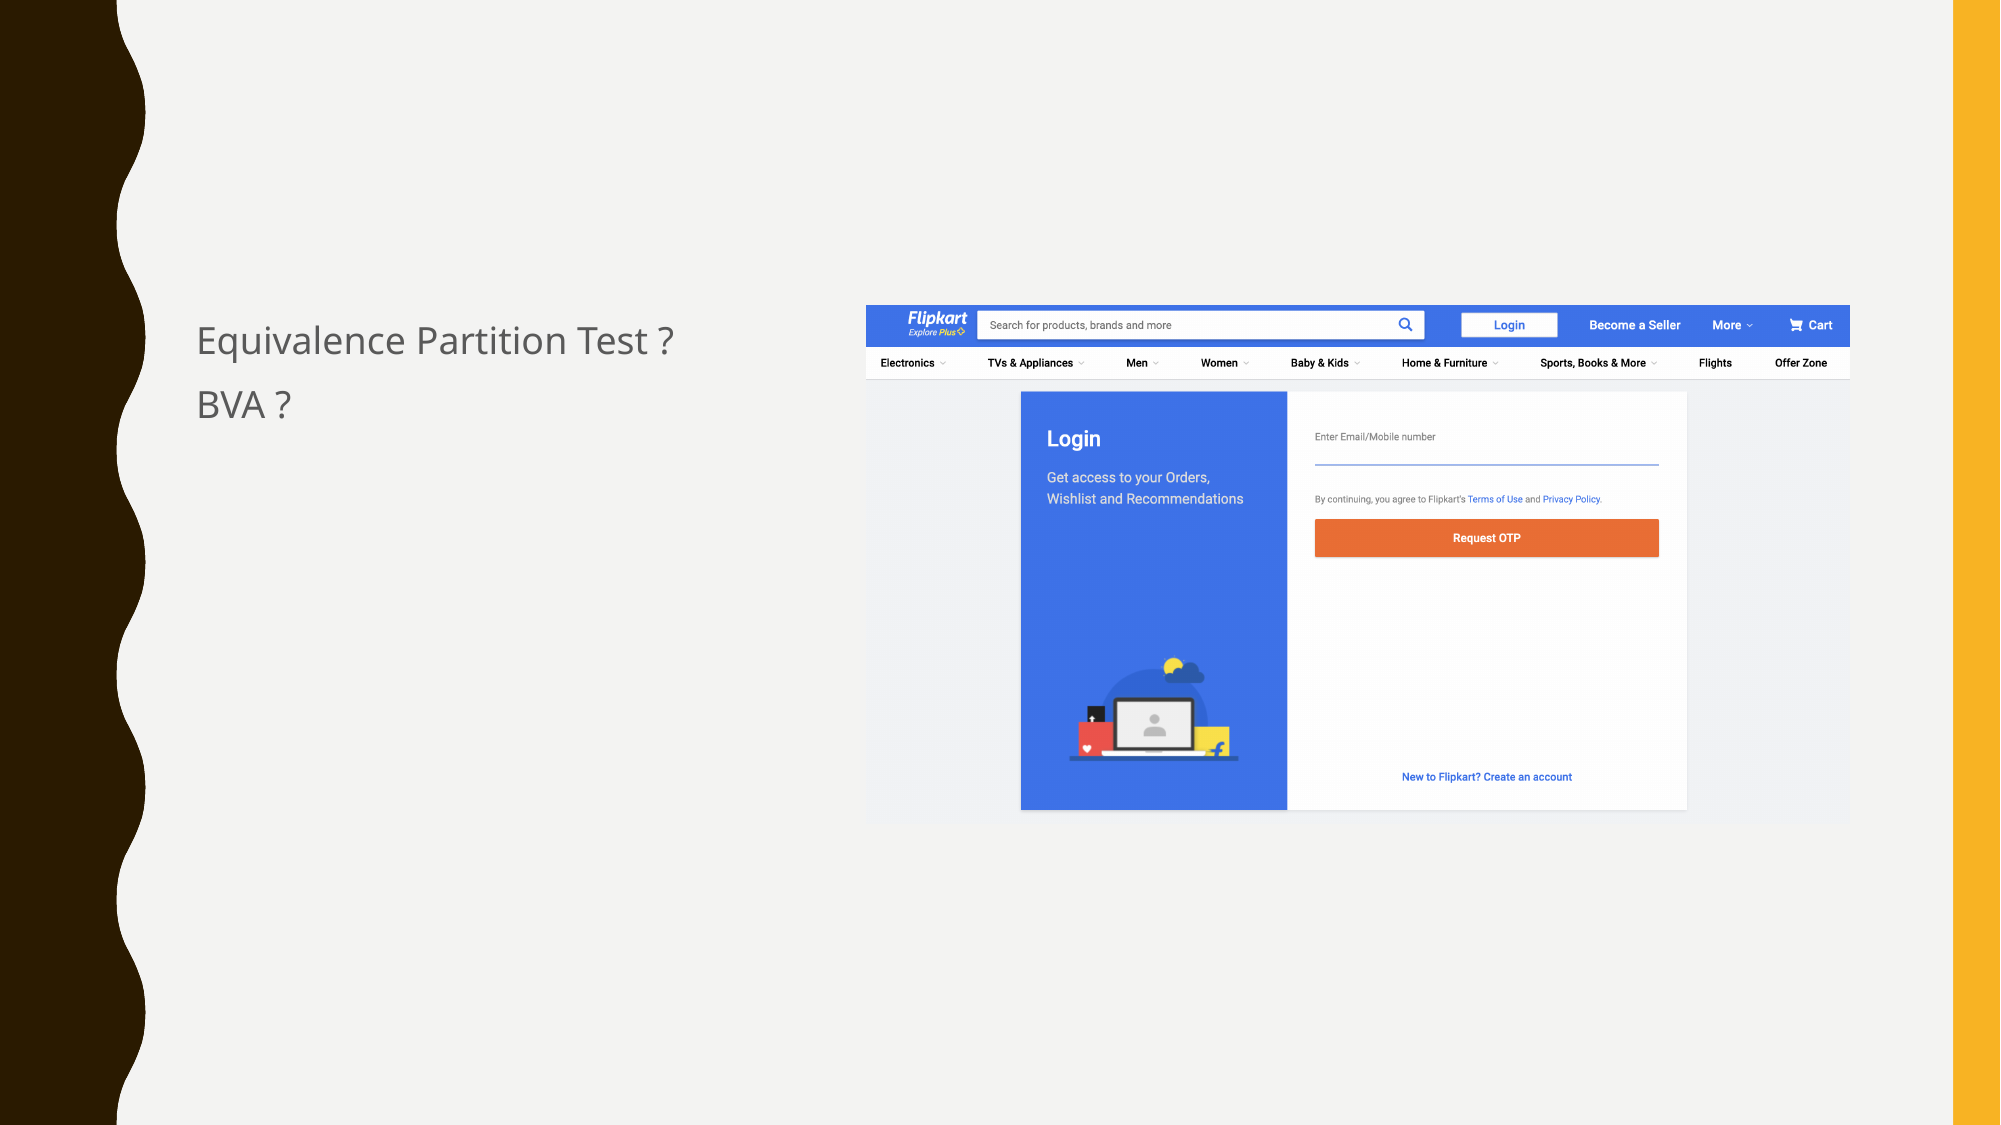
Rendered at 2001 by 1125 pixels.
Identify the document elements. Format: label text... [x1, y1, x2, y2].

picture [865, 305, 1850, 825]
text_box [1952, 0, 2000, 1125]
text_box Equivalence Partition Test ? BVA ? [180, 305, 737, 952]
text_box [0, 0, 146, 1125]
